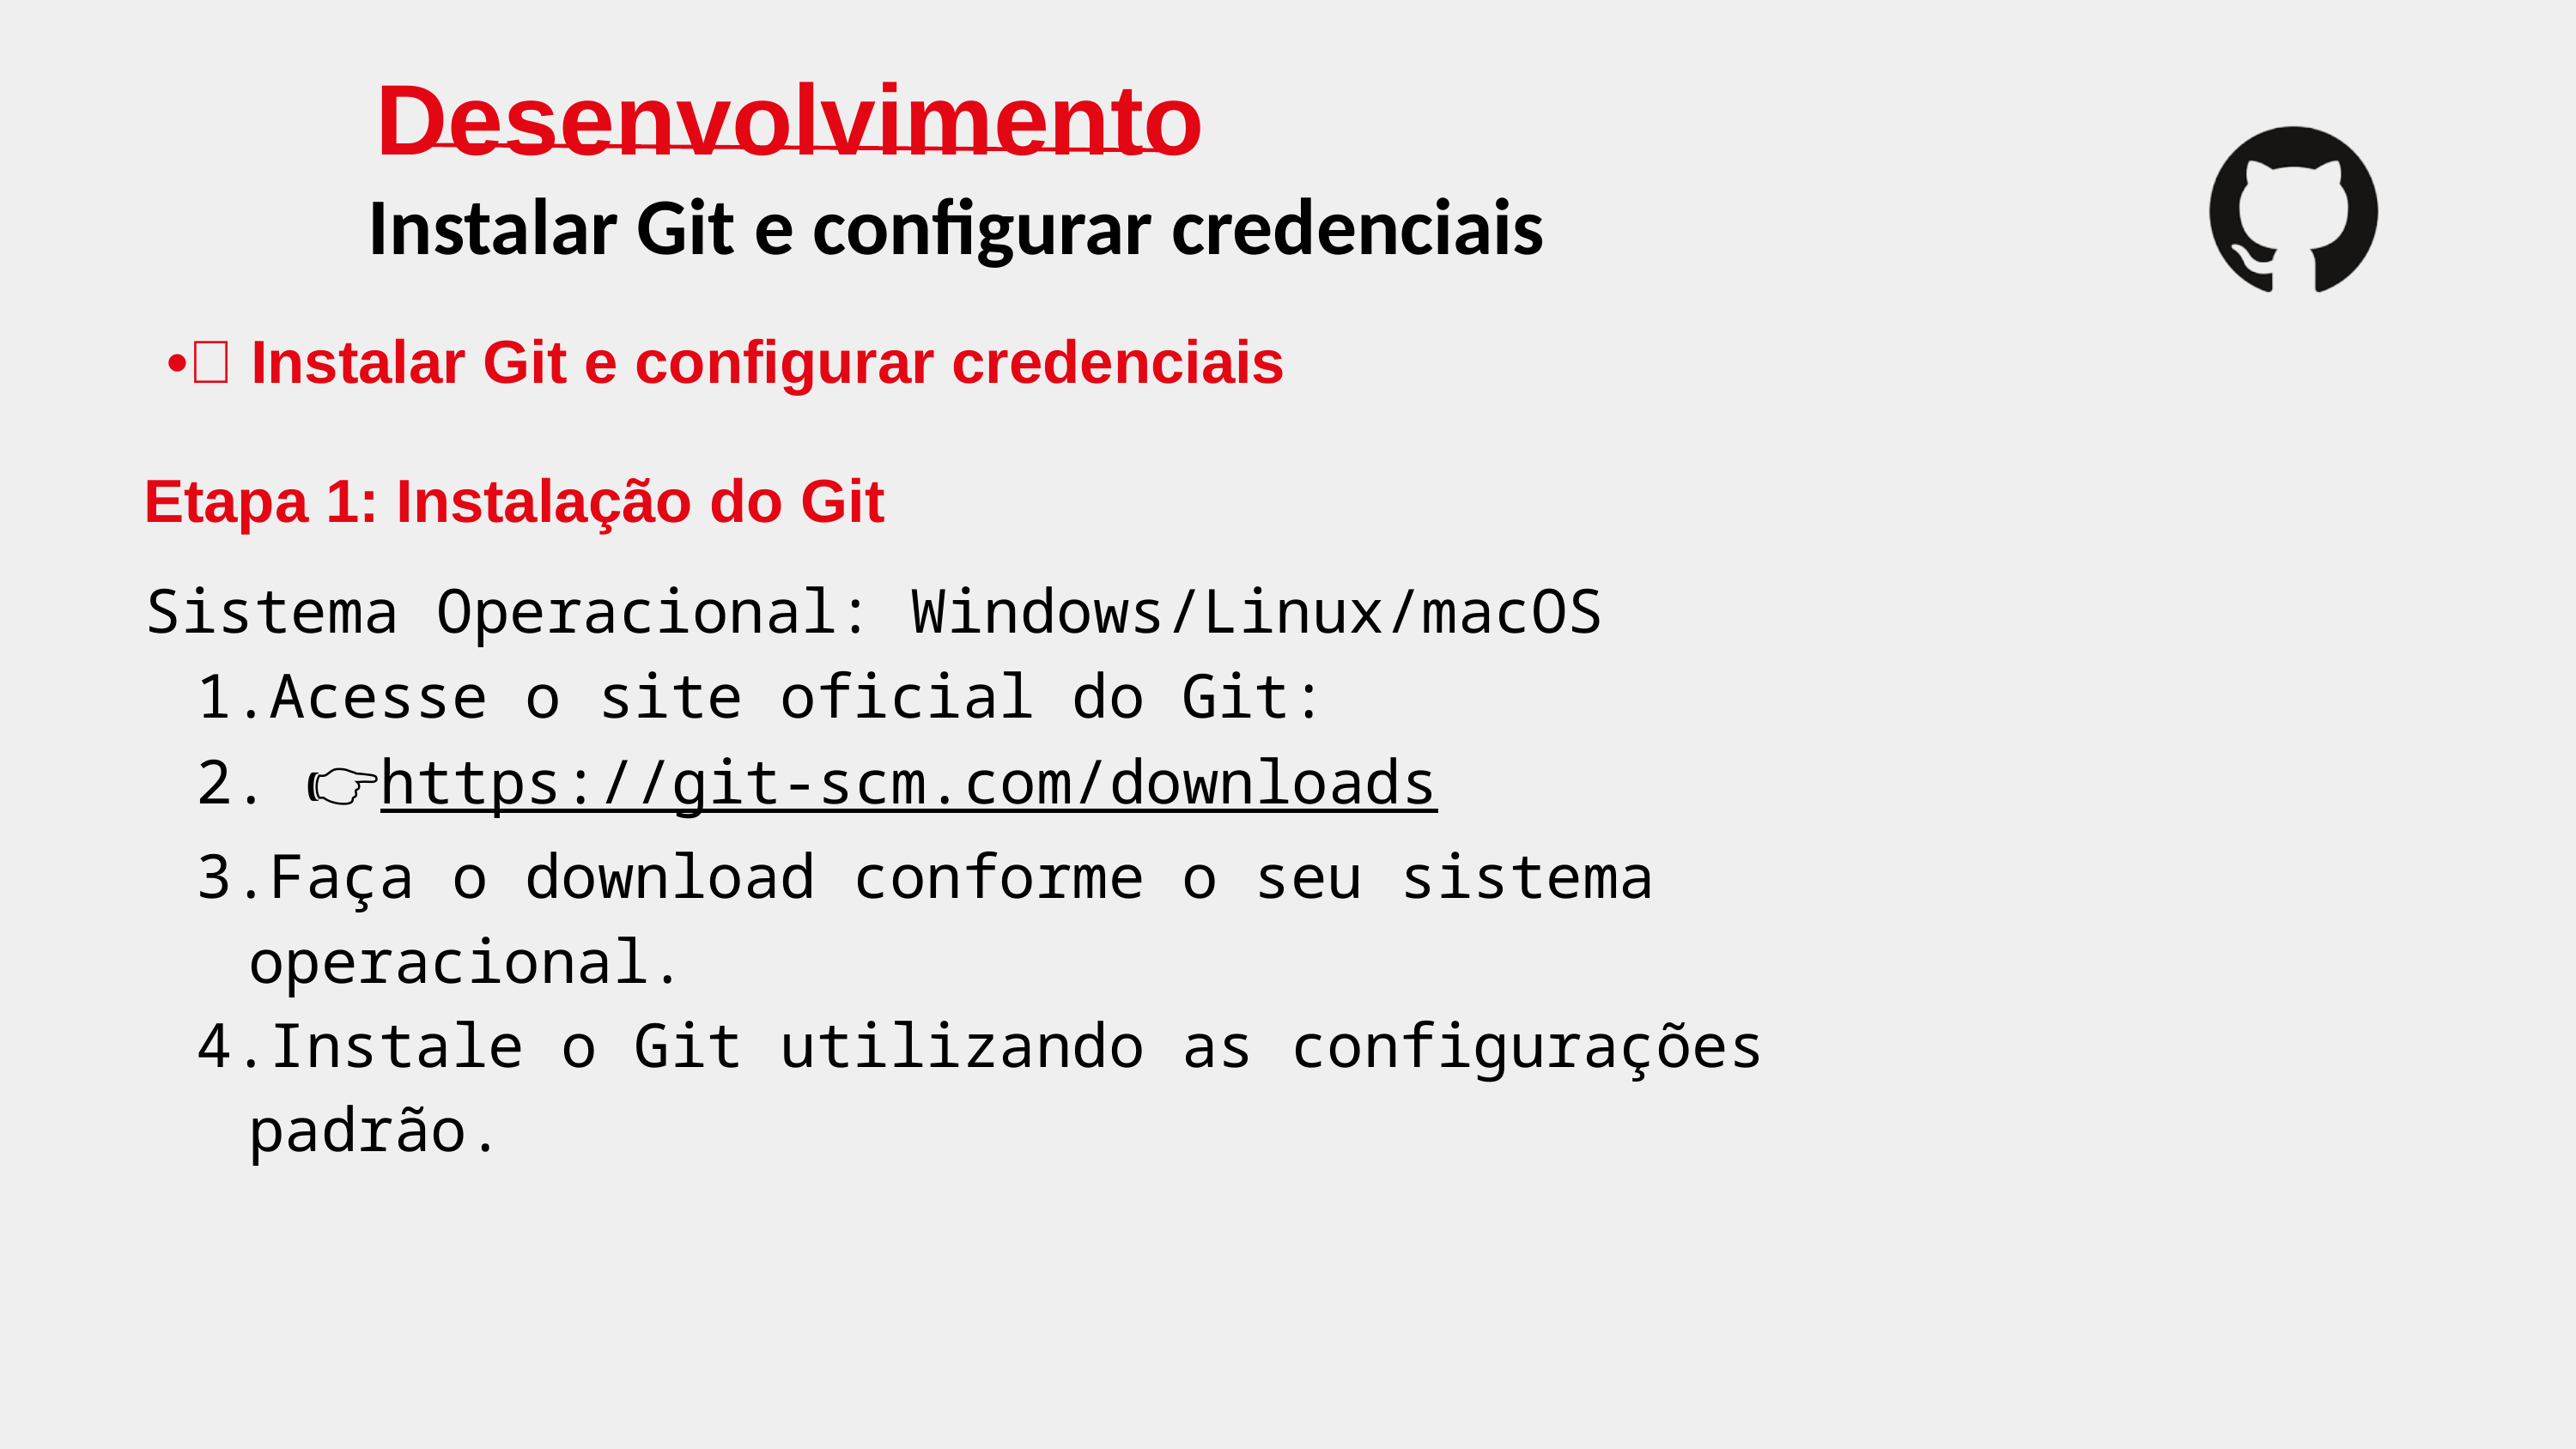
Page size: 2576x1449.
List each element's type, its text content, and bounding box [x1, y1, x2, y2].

text_box Etapa 1: Instalação do Git [128, 450, 902, 535]
picture [2119, 78, 2466, 341]
text_box Instalar Git e configurar credenciais [313, 155, 1601, 270]
text_box •🐙 Instalar Git e configurar credenciais [111, 310, 1343, 396]
text_box Desenvolvimento [375, 35, 1261, 155]
text_box Sistema Operacional: Windows/Linux/macOS Acesse o site oficial do Git: 👉https://git-scm.com/downloads Faça o download conforme o seu sistema operacional. Instale o Git utilizando as configurações padrão. [144, 522, 1954, 1249]
